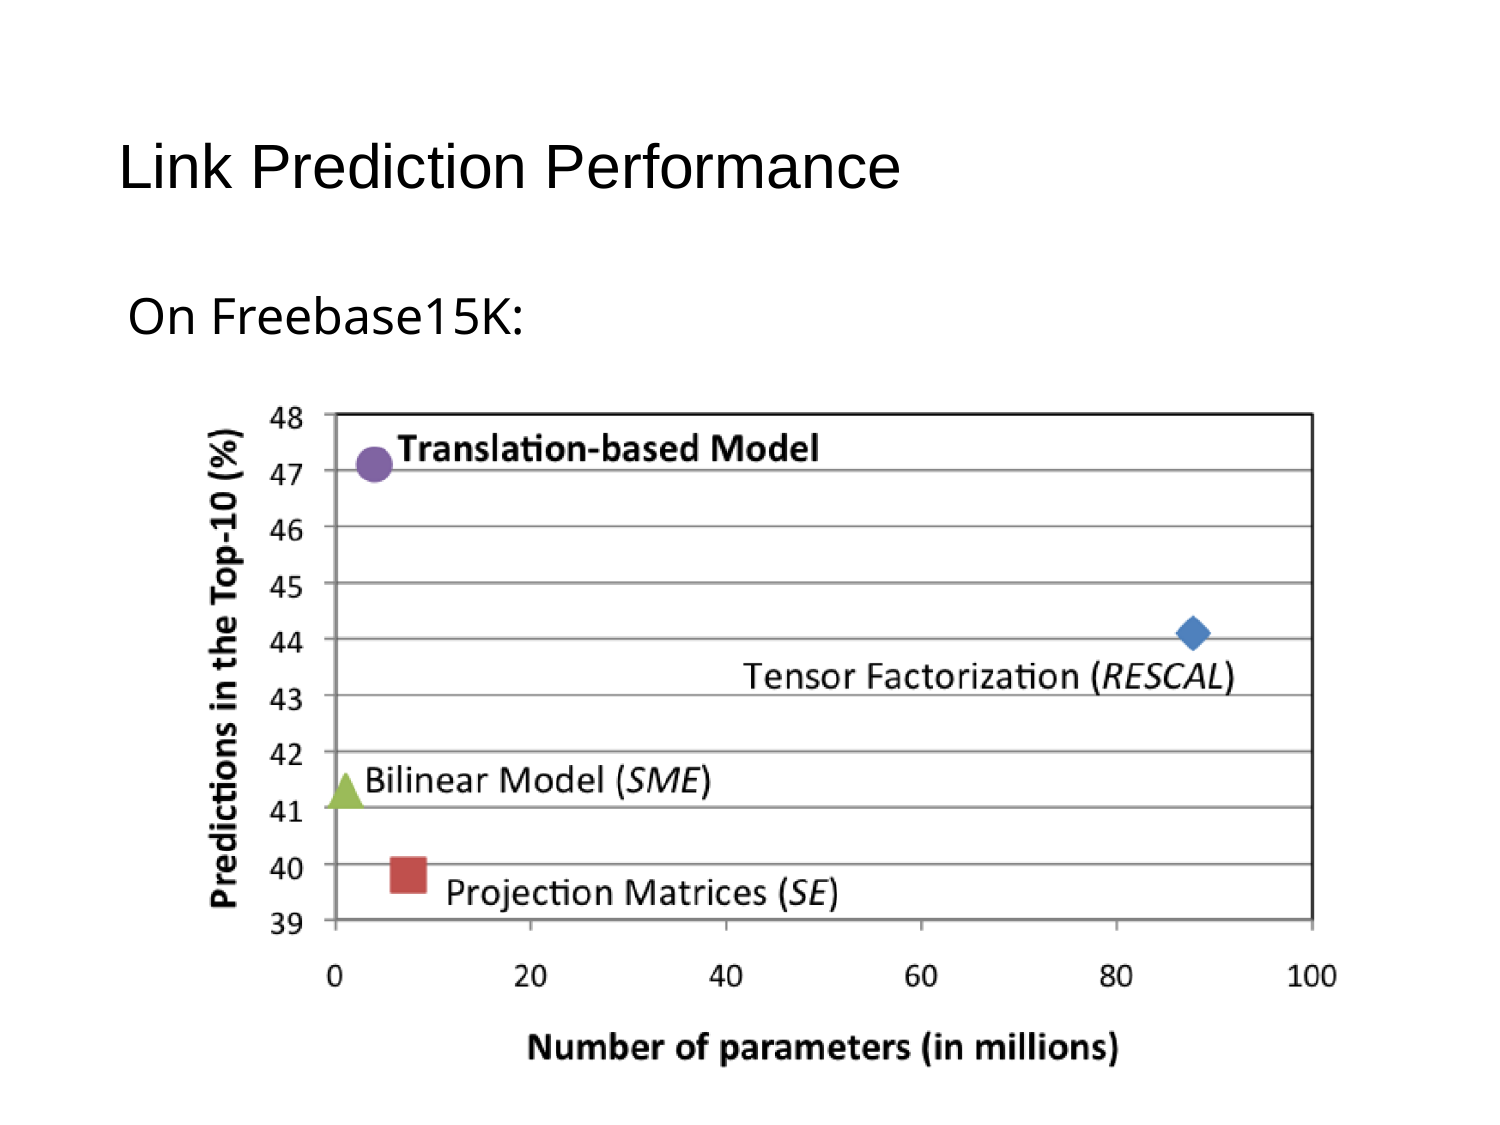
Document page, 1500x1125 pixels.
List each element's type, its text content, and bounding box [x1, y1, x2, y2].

text_box On Freebase15K: [112, 277, 541, 352]
title Link Prediction Performance [103, 59, 1397, 278]
picture [184, 386, 1349, 1083]
